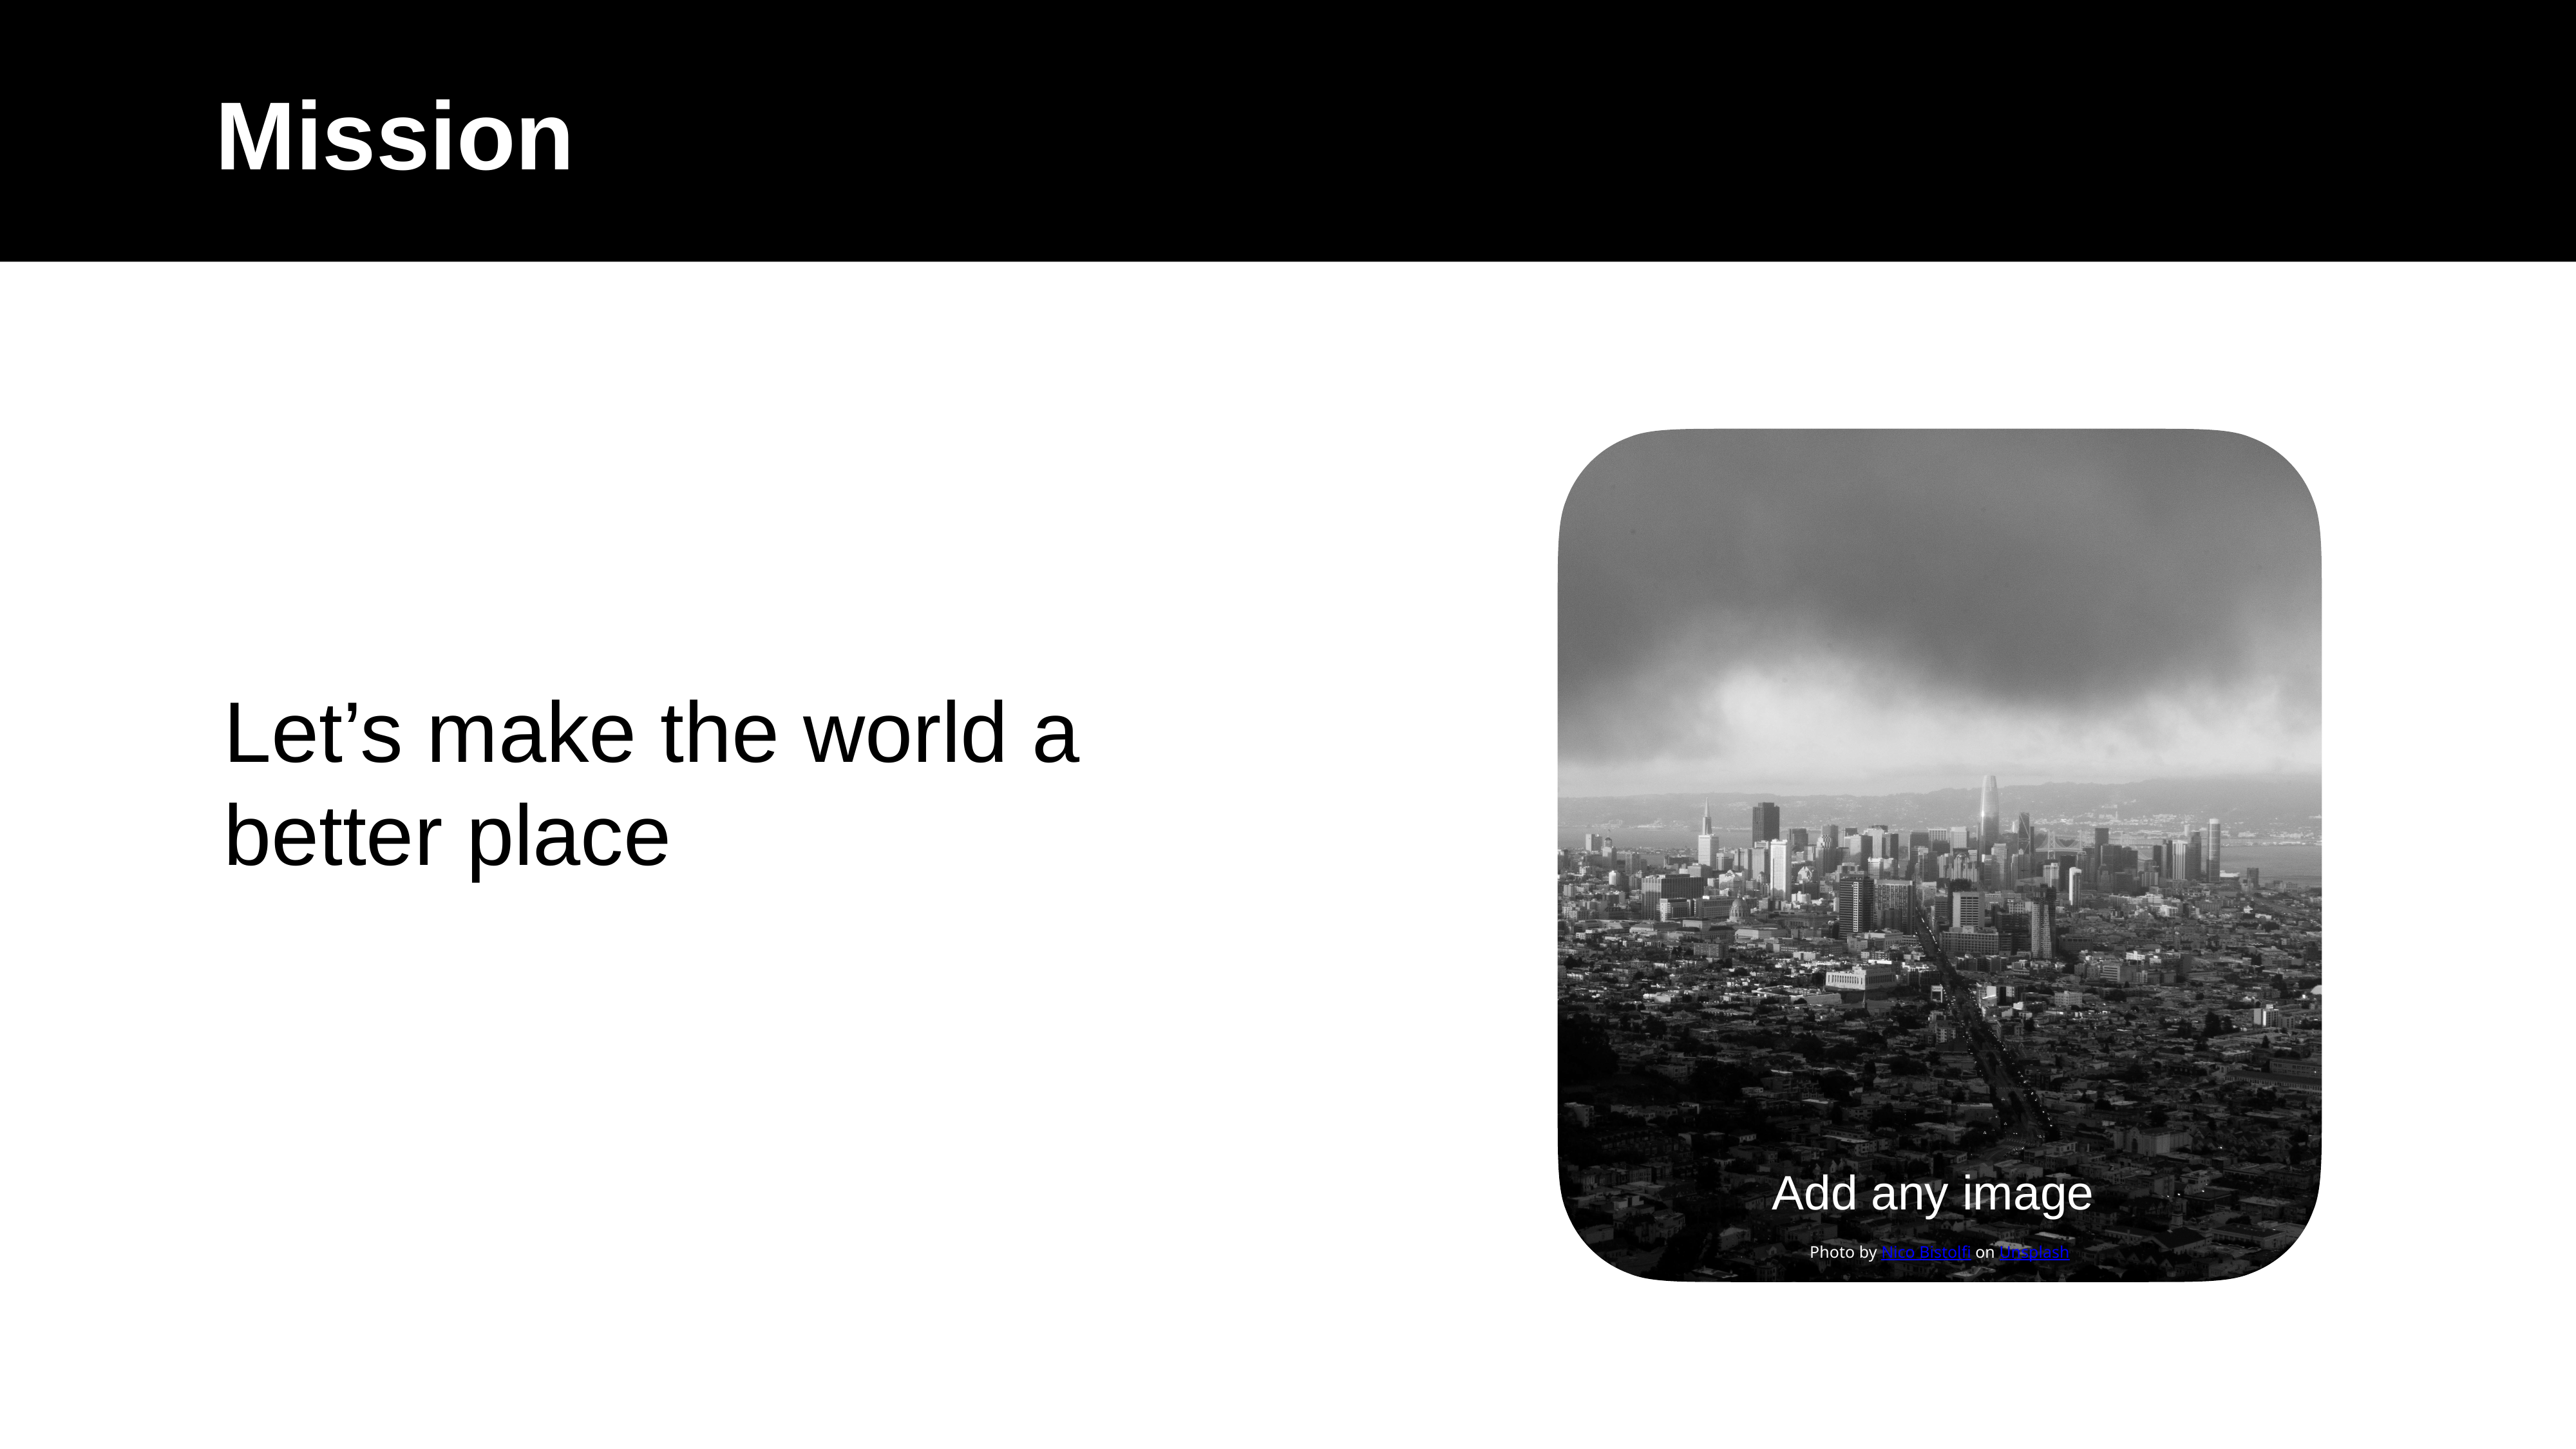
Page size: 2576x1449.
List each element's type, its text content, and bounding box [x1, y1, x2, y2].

text_box [0, 0, 2576, 262]
picture [1557, 428, 2322, 1282]
text_box Let’s make the world a better place [218, 671, 1111, 888]
text_box Mission [209, 67, 581, 194]
